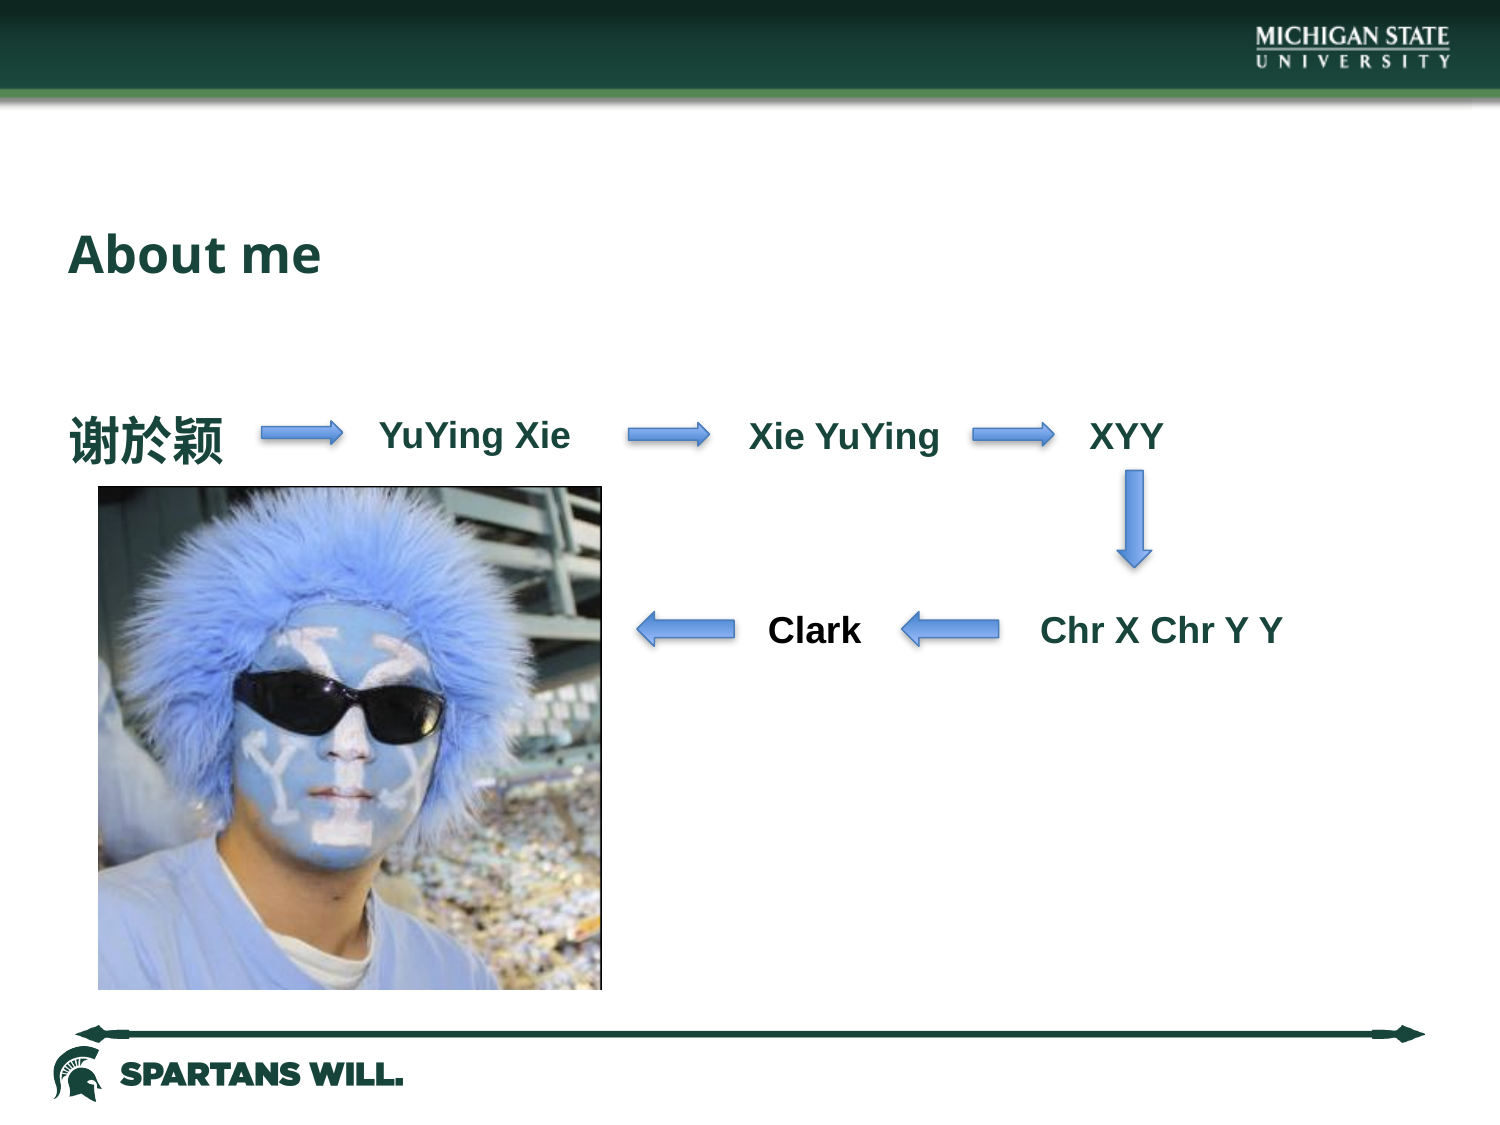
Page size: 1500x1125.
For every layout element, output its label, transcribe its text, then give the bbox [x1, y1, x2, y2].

text_box [636, 610, 735, 648]
picture [120, 1062, 403, 1087]
text_box Clark [753, 598, 926, 659]
text_box About me 谢於颖 [53, 213, 1334, 311]
text_box [627, 421, 711, 447]
picture [75, 1025, 1425, 1043]
text_box YuYing Xie [363, 403, 618, 464]
picture [0, 0, 1500, 110]
text_box Chr X Chr Y Y [1025, 598, 1307, 659]
text_box [972, 421, 1055, 447]
text_box Xie YuYing [734, 404, 957, 465]
text_box XYY [1074, 404, 1198, 465]
picture [53, 1046, 102, 1102]
text_box [260, 420, 344, 445]
text_box [926, 619, 1000, 639]
picture [98, 485, 603, 990]
text_box [1116, 469, 1153, 569]
